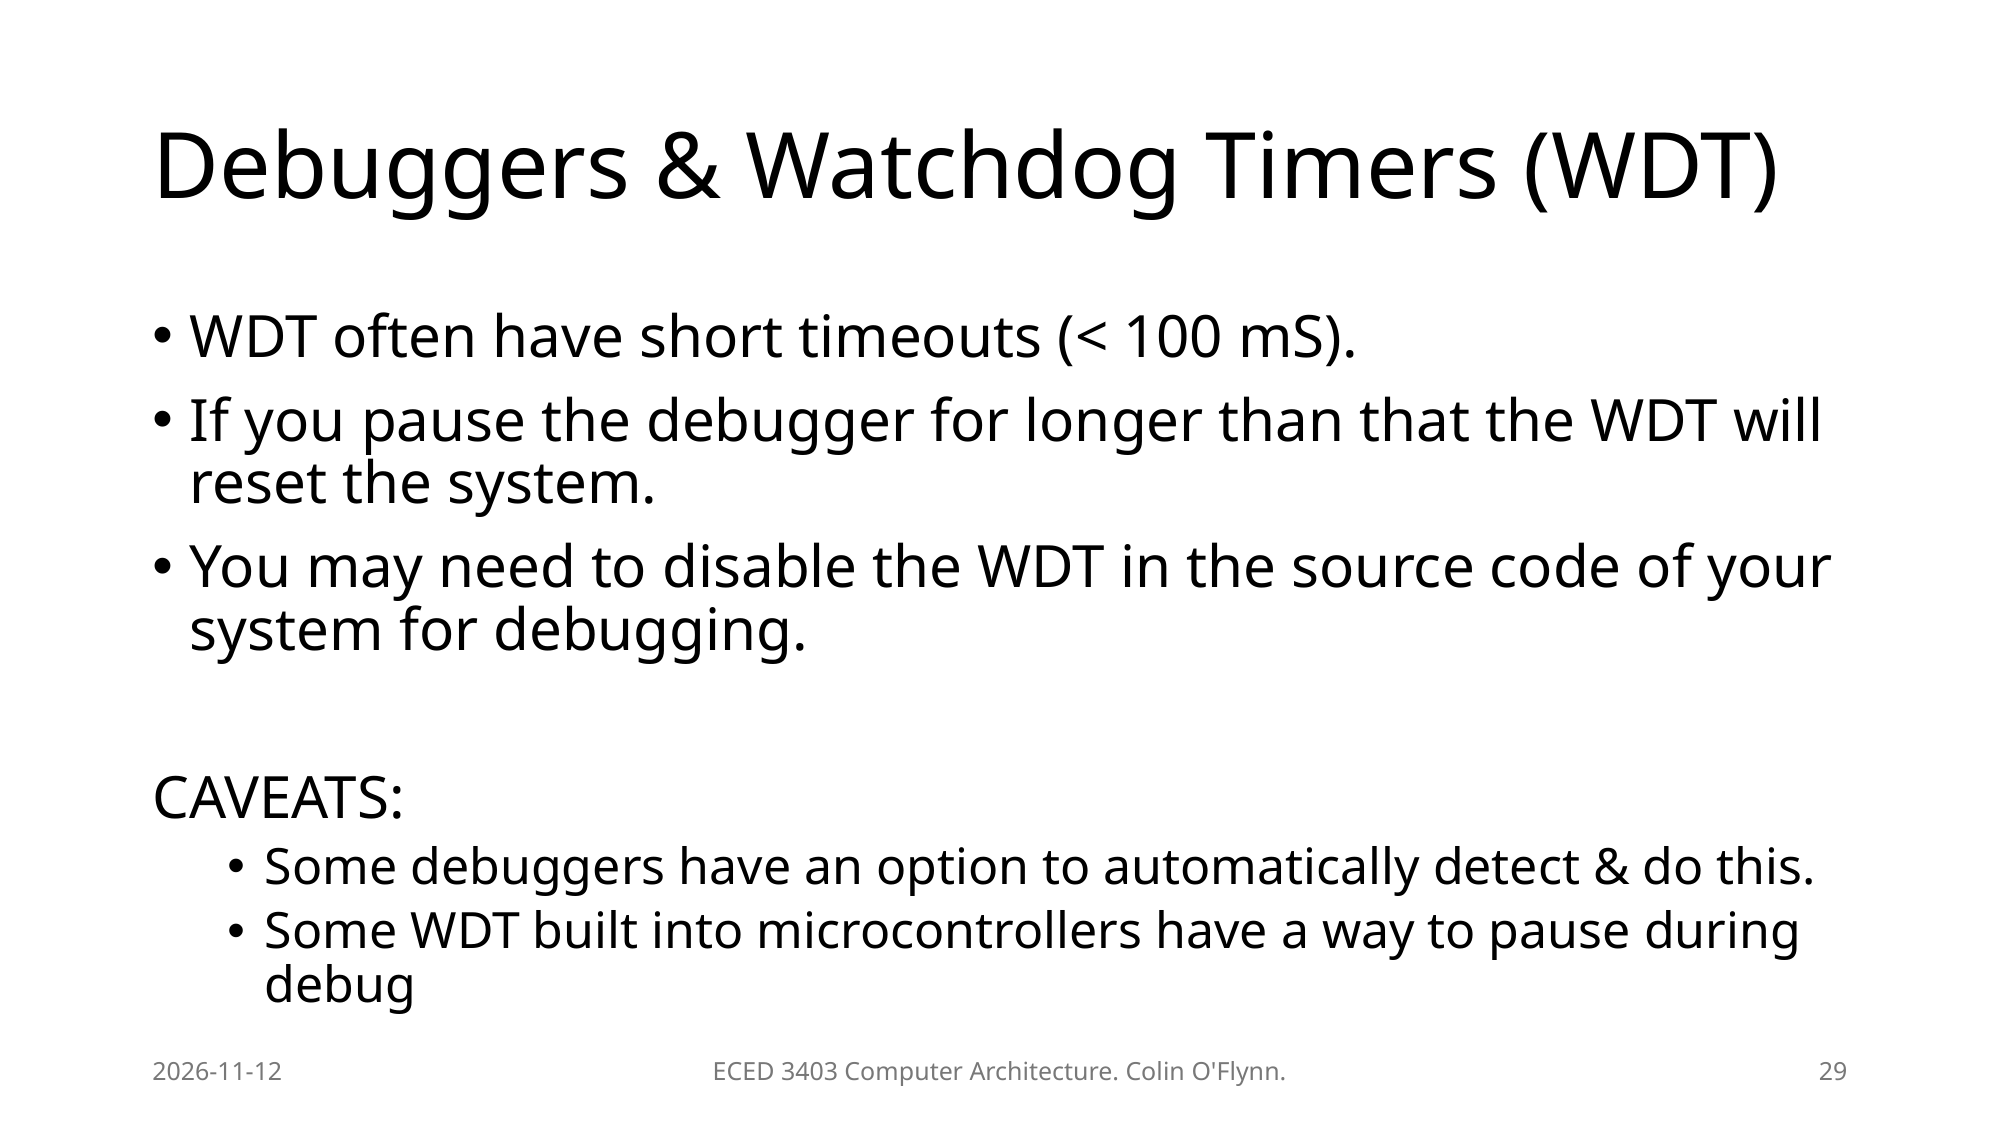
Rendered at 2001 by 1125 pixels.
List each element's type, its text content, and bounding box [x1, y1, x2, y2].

slide_number 29 [1412, 1042, 1863, 1103]
footer ECED 3403 Computer Architecture. Colin O'Flynn. [662, 1042, 1338, 1103]
list WDT often have short timeouts (< 100 mS). If you pause the debugger for longer than that the WDT will reset the system. You may need to disable the WDT in the source code of your system for debugging. CAVEATS: Some debuggers have an option to automatically detect & do this. Some WDT built into microcontrollers have a way to pause during debug [137, 299, 1863, 1014]
title Debuggers & Watchdog Timers (WDT) [137, 59, 1863, 278]
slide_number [137, 1042, 588, 1103]
